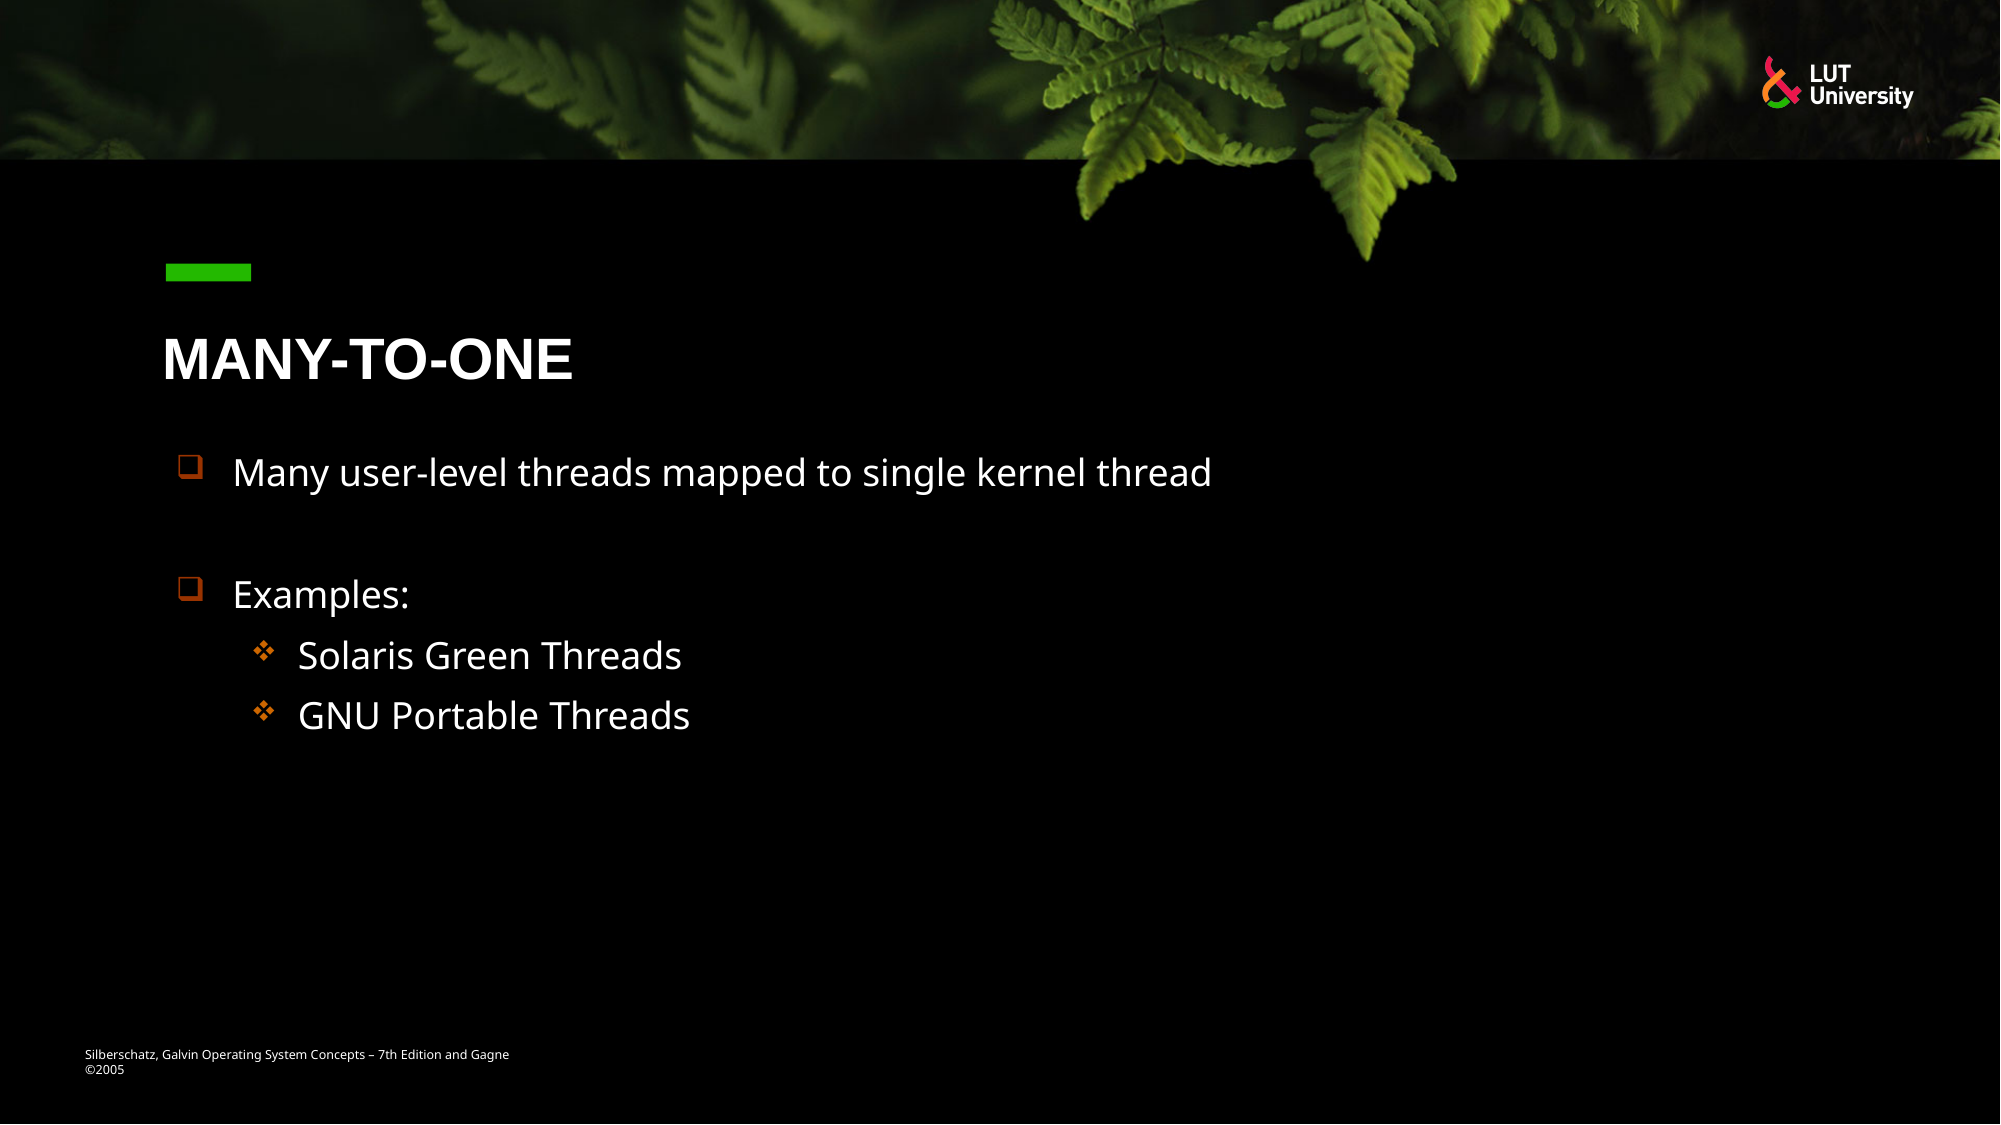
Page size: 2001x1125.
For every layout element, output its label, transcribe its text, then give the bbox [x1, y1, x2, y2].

picture [0, 0, 2000, 1124]
text_box Many user-level threads mapped to single kernel thread Examples: Solaris Green Threads GNU Portable Threads [173, 432, 1295, 738]
text_box Silberschatz, Galvin Operating System Concepts – 7th Edition and Gagne ©2005 [70, 1039, 552, 1084]
title Many-to-One [147, 321, 1873, 399]
